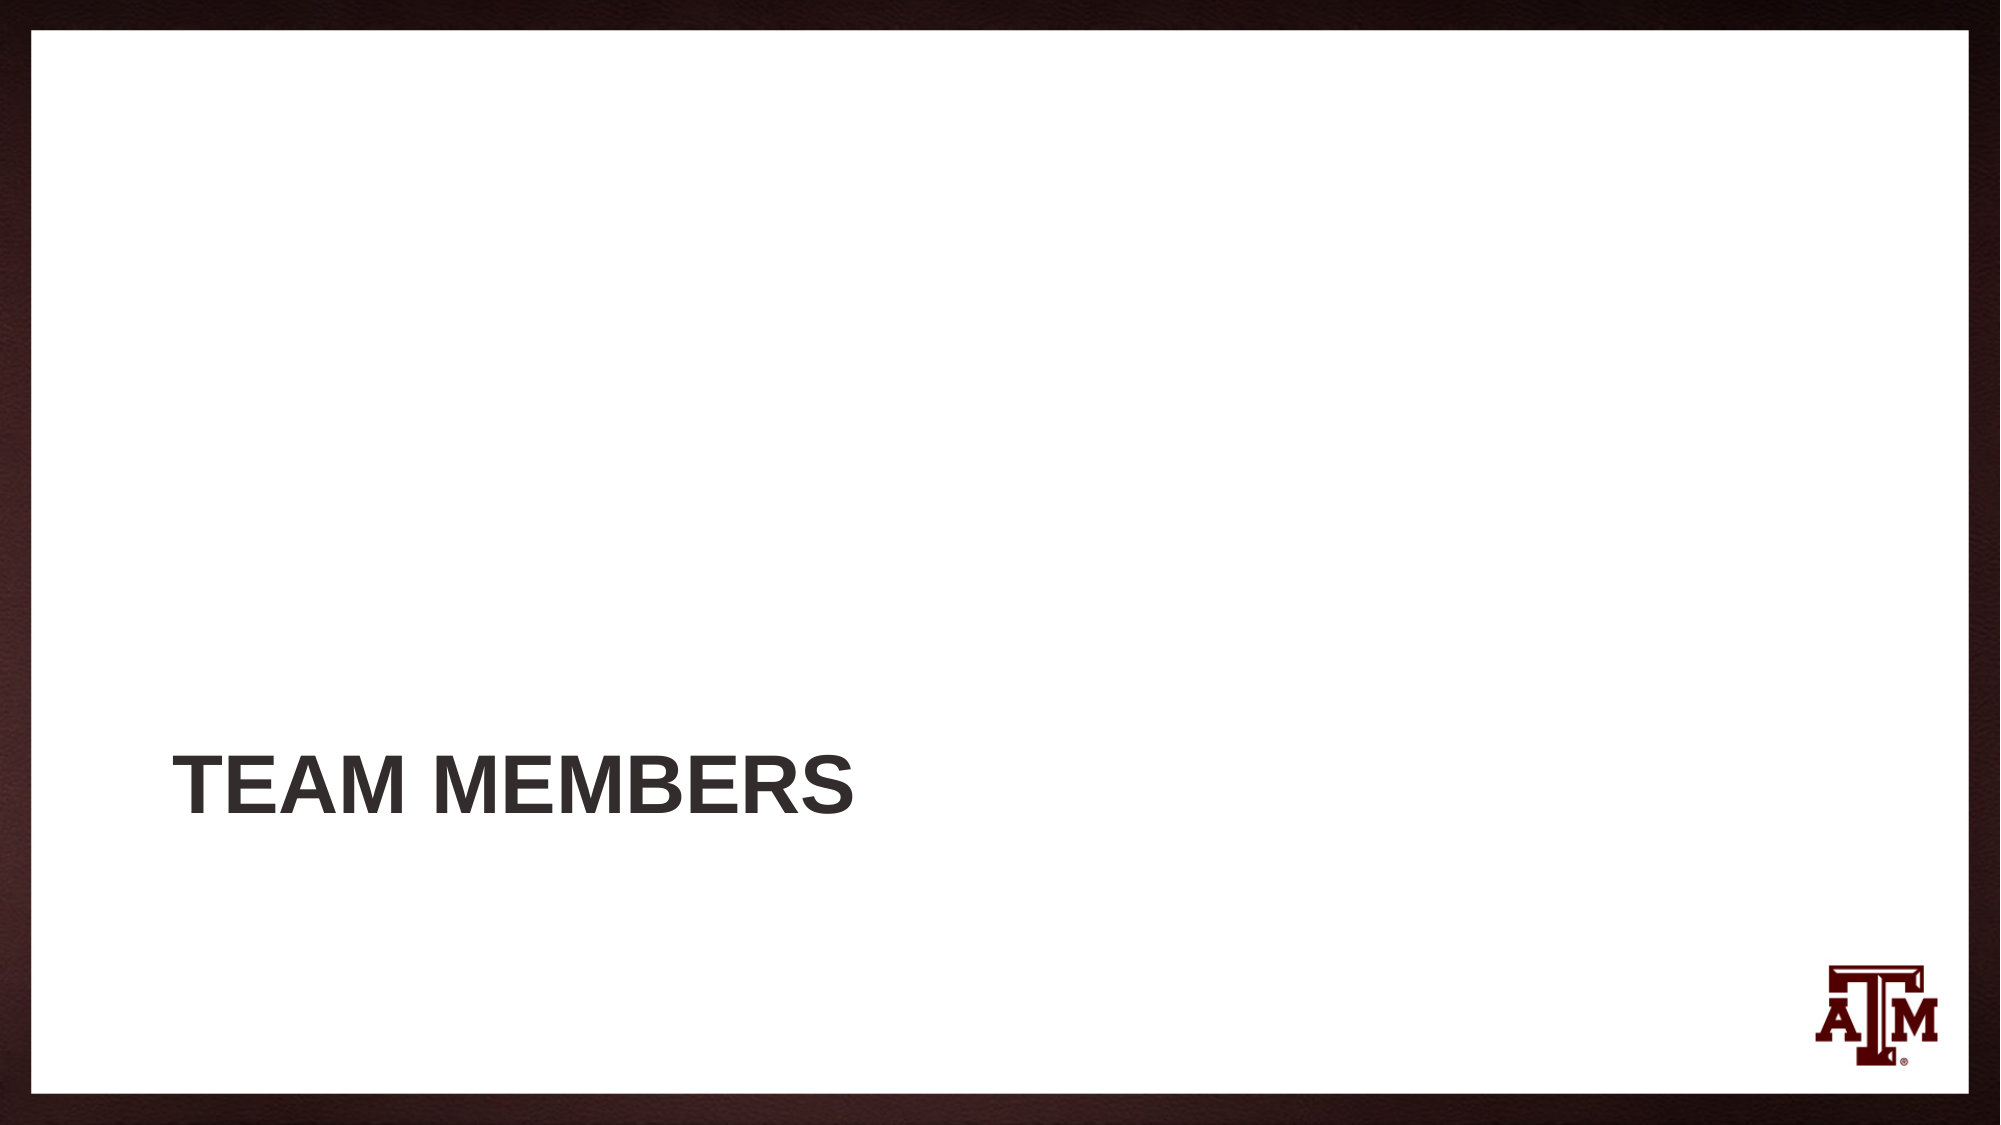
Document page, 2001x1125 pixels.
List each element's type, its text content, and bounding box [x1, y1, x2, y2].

picture [0, 0, 2000, 1125]
title Team Members [157, 722, 1858, 947]
